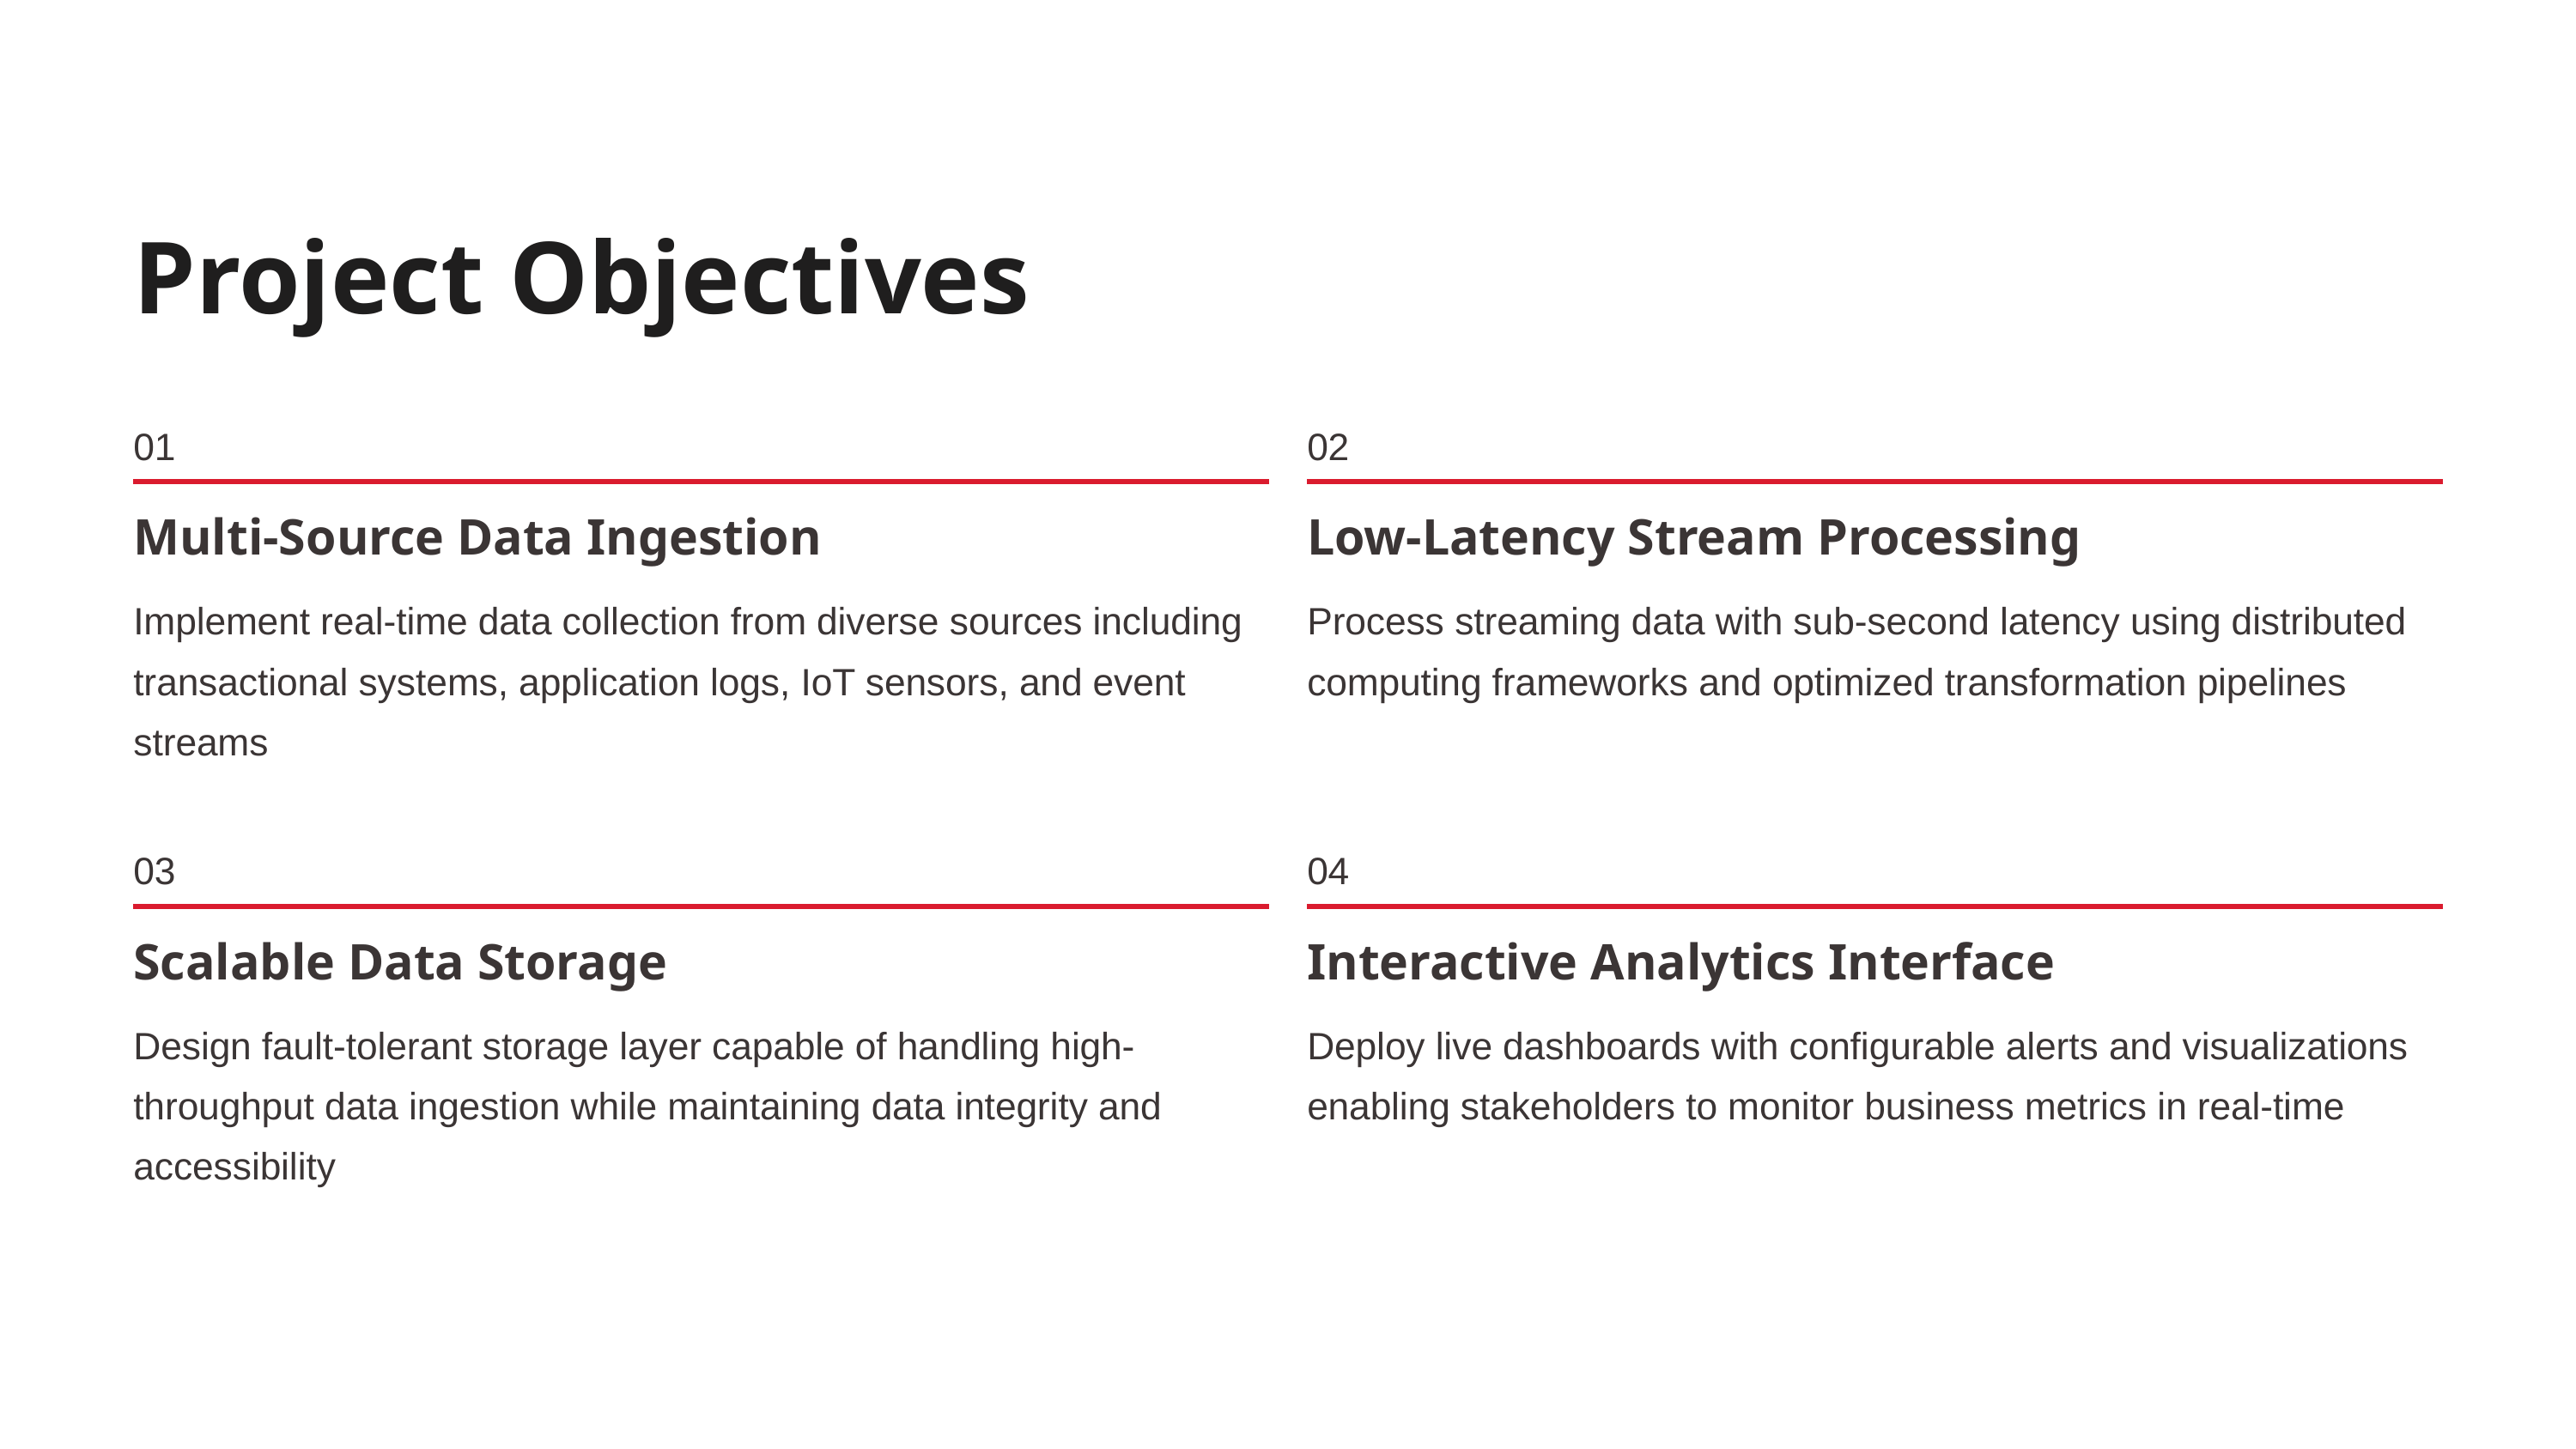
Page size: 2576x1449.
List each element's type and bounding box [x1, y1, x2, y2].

text_box [133, 903, 1270, 910]
text_box [0, 0, 2576, 1449]
text_box [133, 478, 1270, 485]
text_box [1306, 903, 2443, 910]
text_box [1306, 478, 2443, 485]
